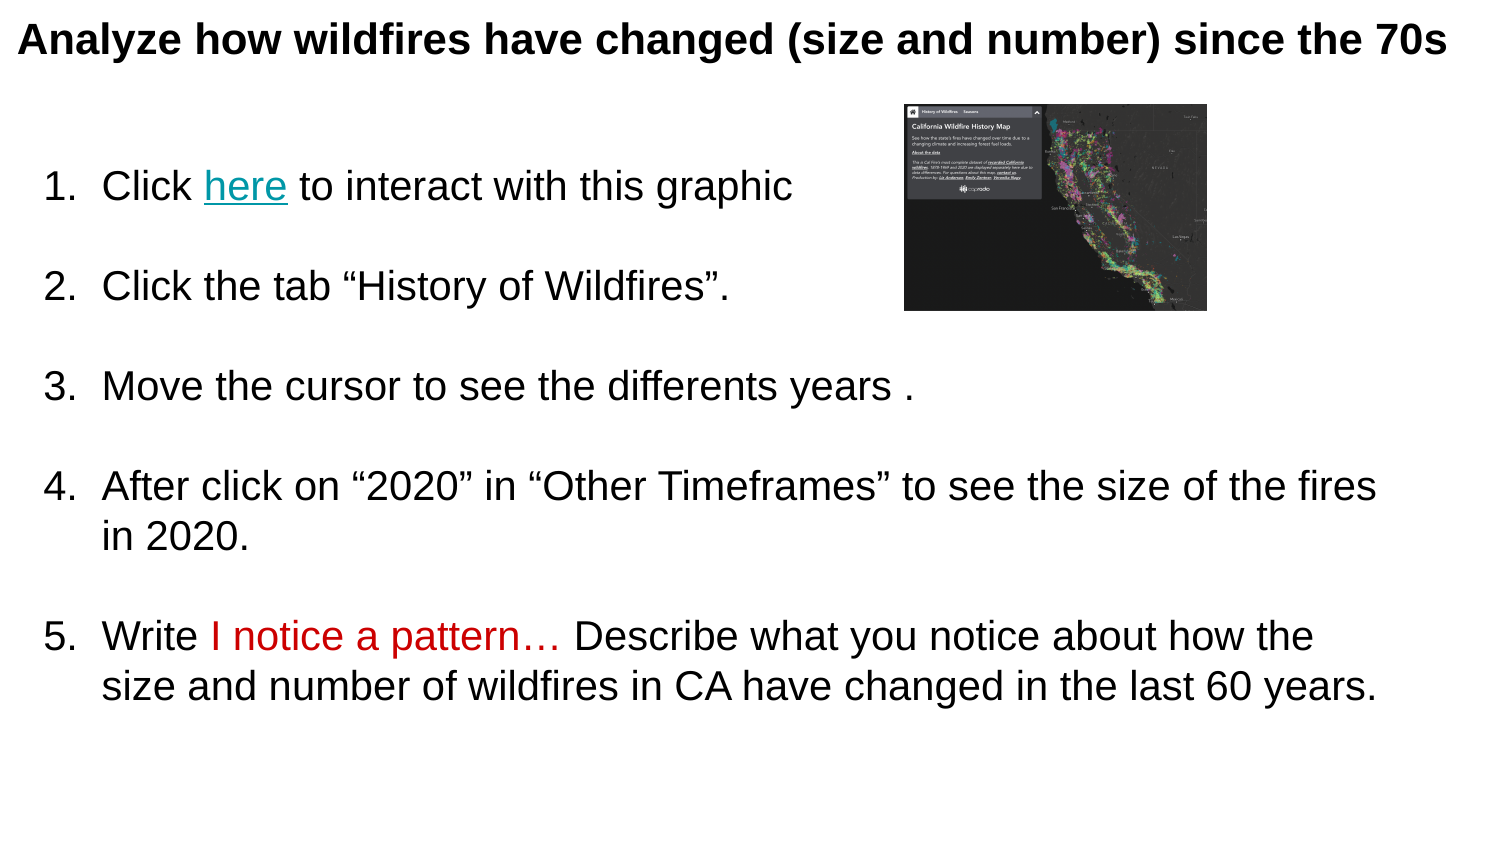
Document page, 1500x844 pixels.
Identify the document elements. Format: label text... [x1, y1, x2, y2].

text_box Click here to interact with this graphic Click the tab “History of Wildfires”. Move the cursor to see the differents years . After click on “2020” in “Other Timeframes” to see the size of the fires in 2020. Write I notice a pattern… Describe what you notice about how the size and number of wildfires in CA have changed in the last 60 years. [11, 143, 1409, 773]
picture [903, 103, 1207, 311]
text_box Analyze how wildfires have changed (size and number) since the 70s [0, 0, 1500, 112]
